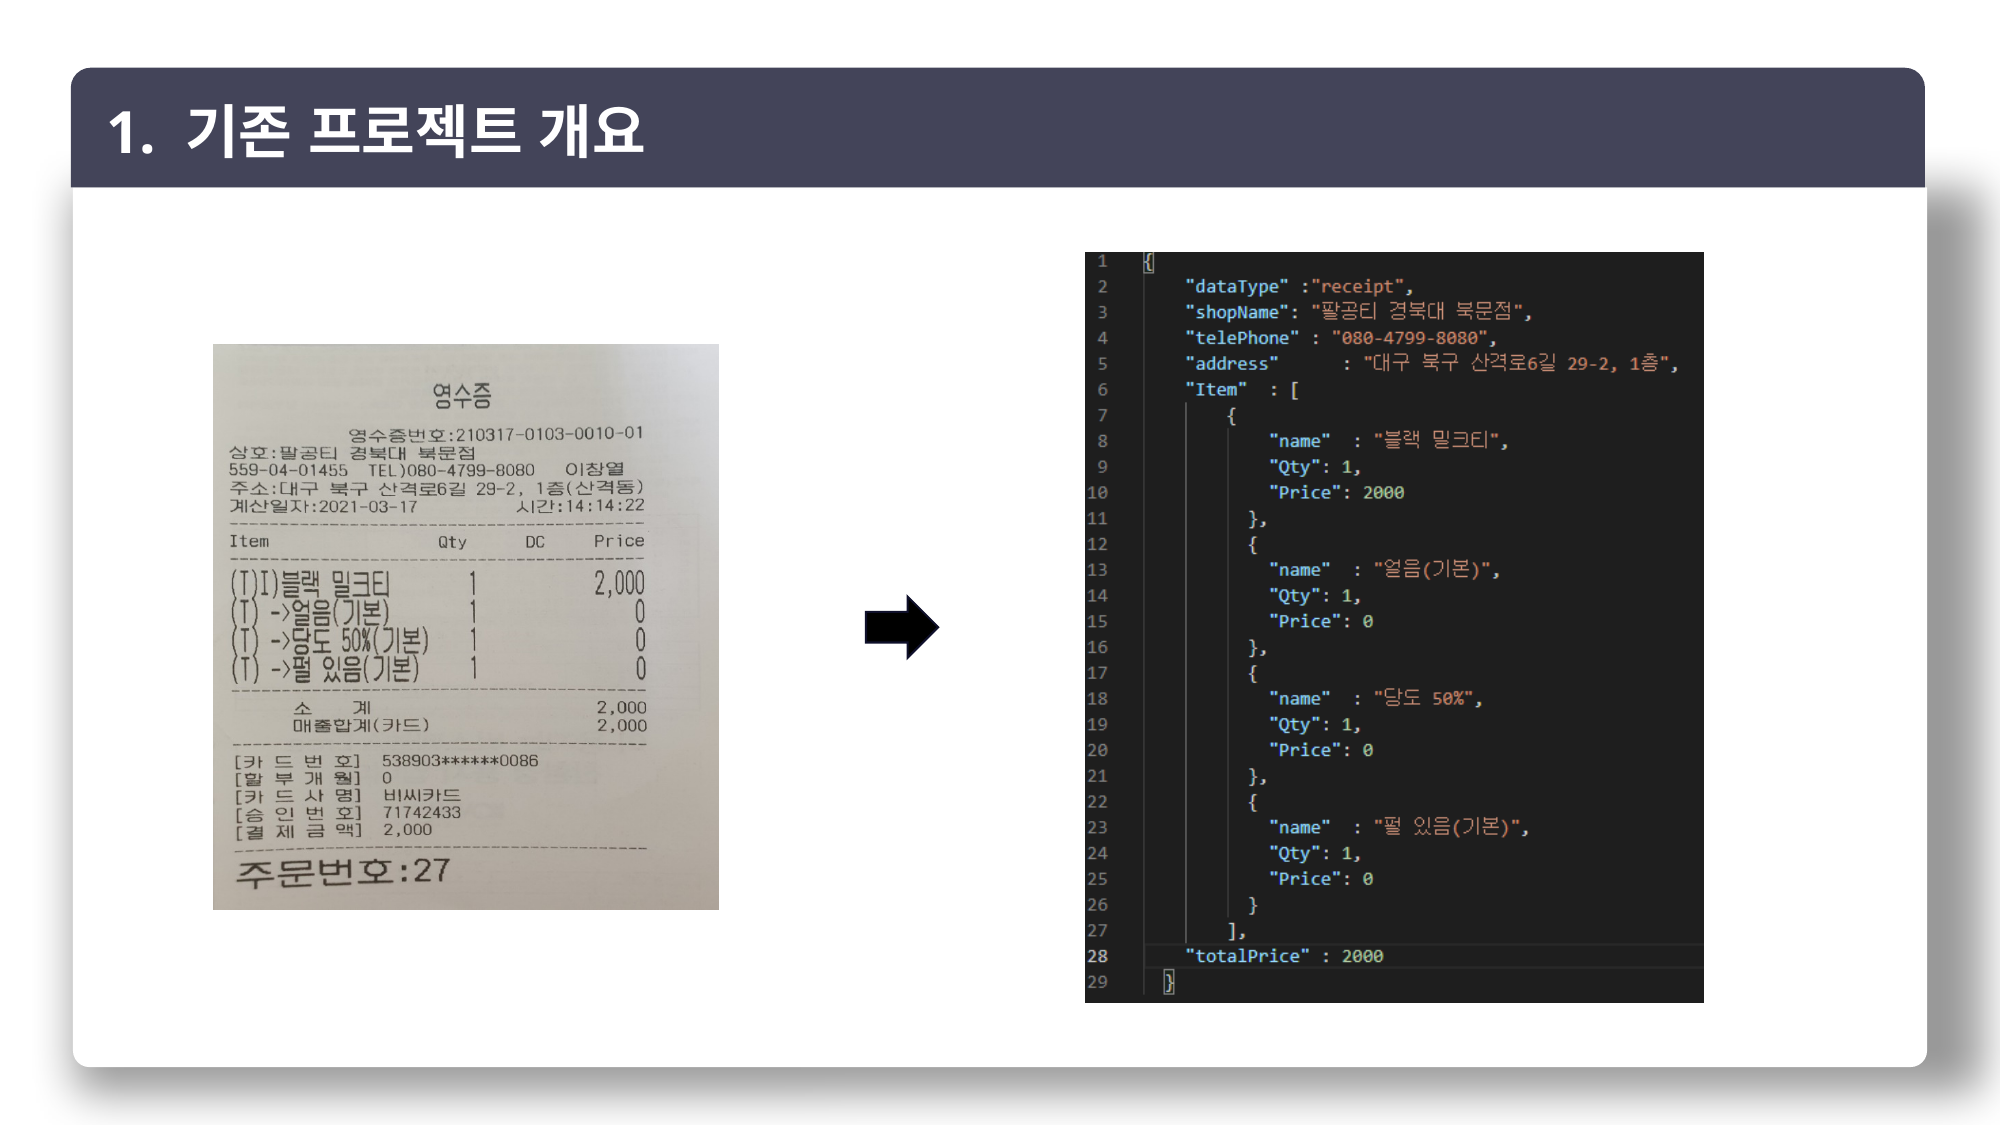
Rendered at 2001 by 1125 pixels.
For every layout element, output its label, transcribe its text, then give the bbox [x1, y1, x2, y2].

picture [1085, 252, 1704, 1003]
text_box [864, 594, 940, 661]
text_box 1. 기존 프로젝트 개요 [69, 66, 1926, 189]
text_box [71, 186, 1929, 1069]
picture [213, 344, 719, 910]
